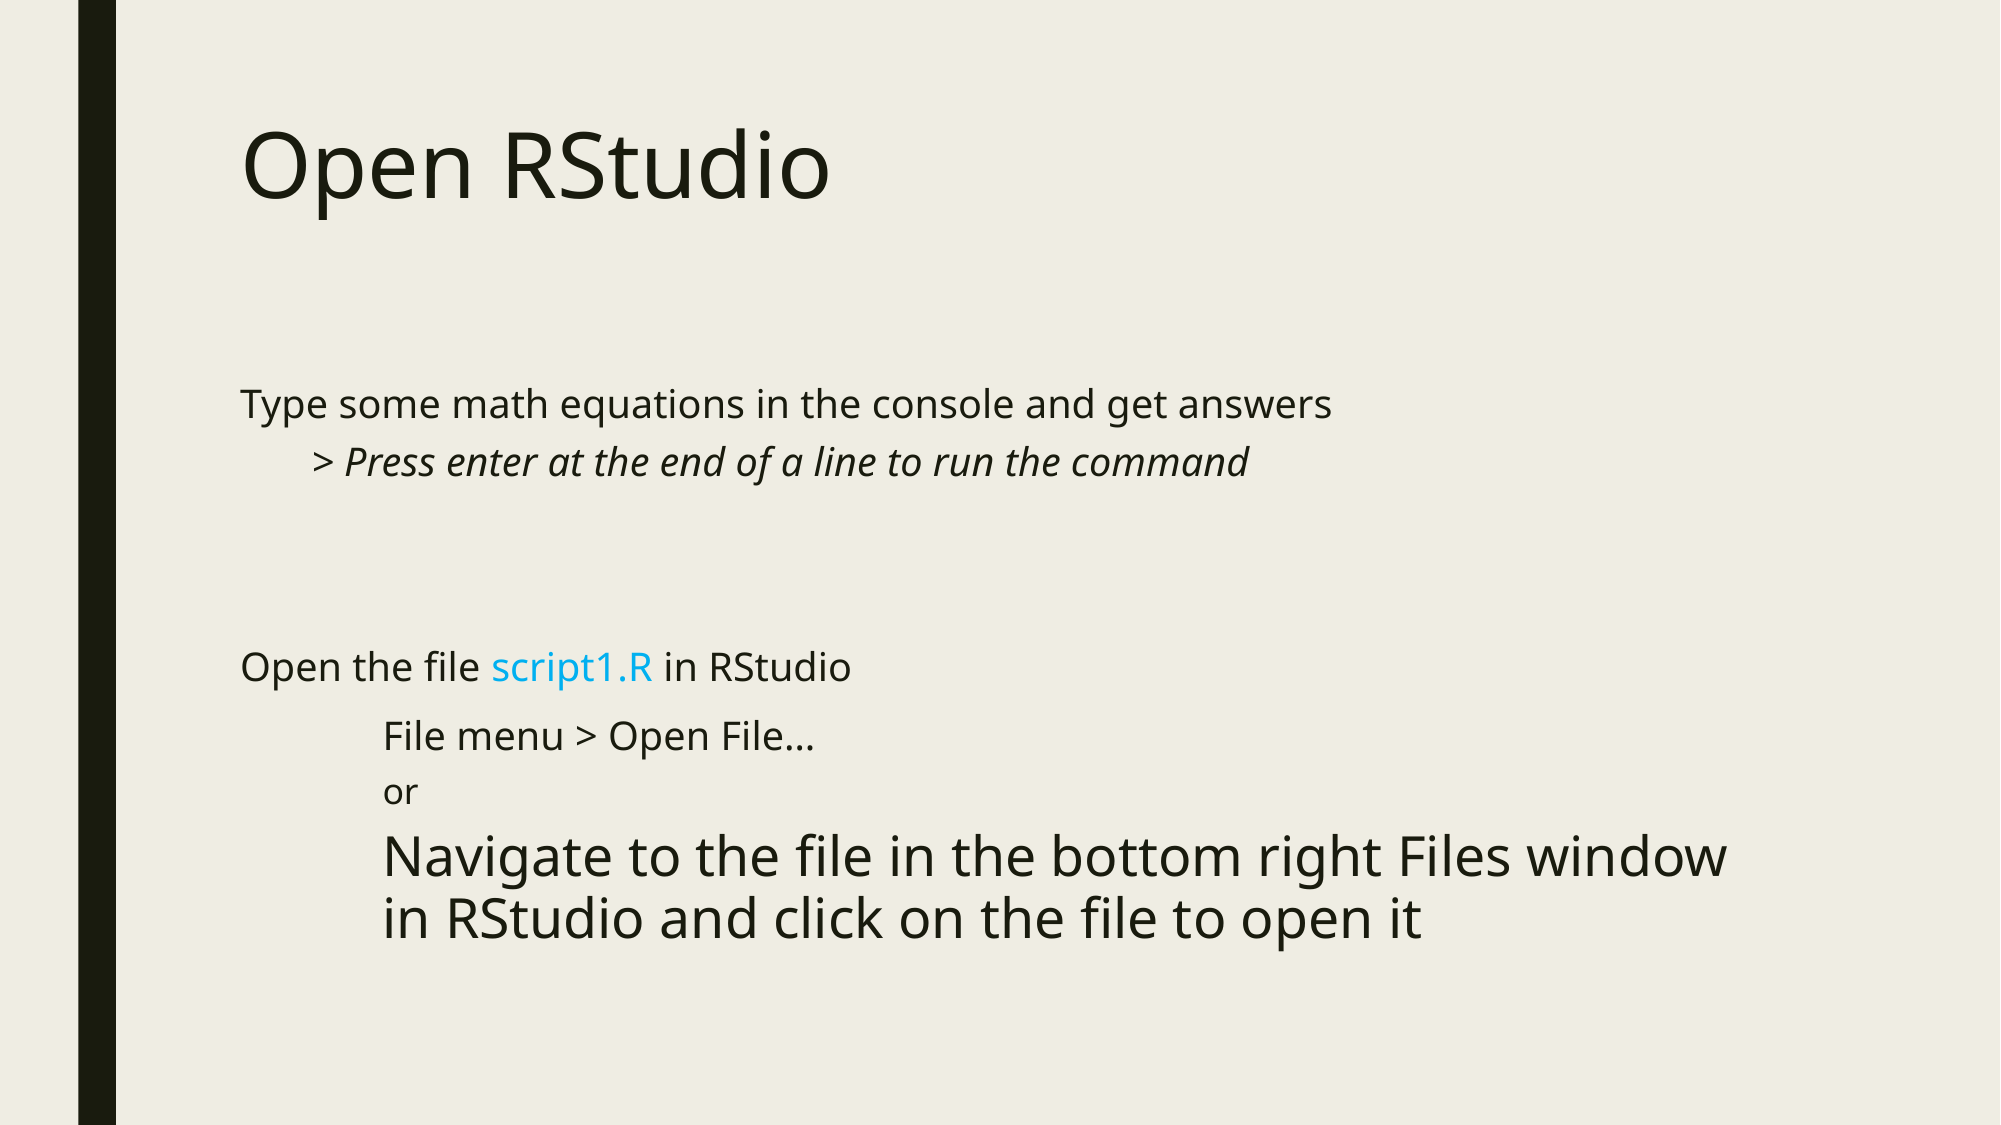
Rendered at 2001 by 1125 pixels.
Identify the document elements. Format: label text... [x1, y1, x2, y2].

list Type some math equations in the console and get answers > Press enter at the end of a line to run the command Open the file script1.R in RStudio File menu > Open File… or Navigate to the file in the bottom right Files window in RStudio and click on the file to open it [225, 375, 1800, 963]
title Open RStudio [225, 112, 1800, 357]
